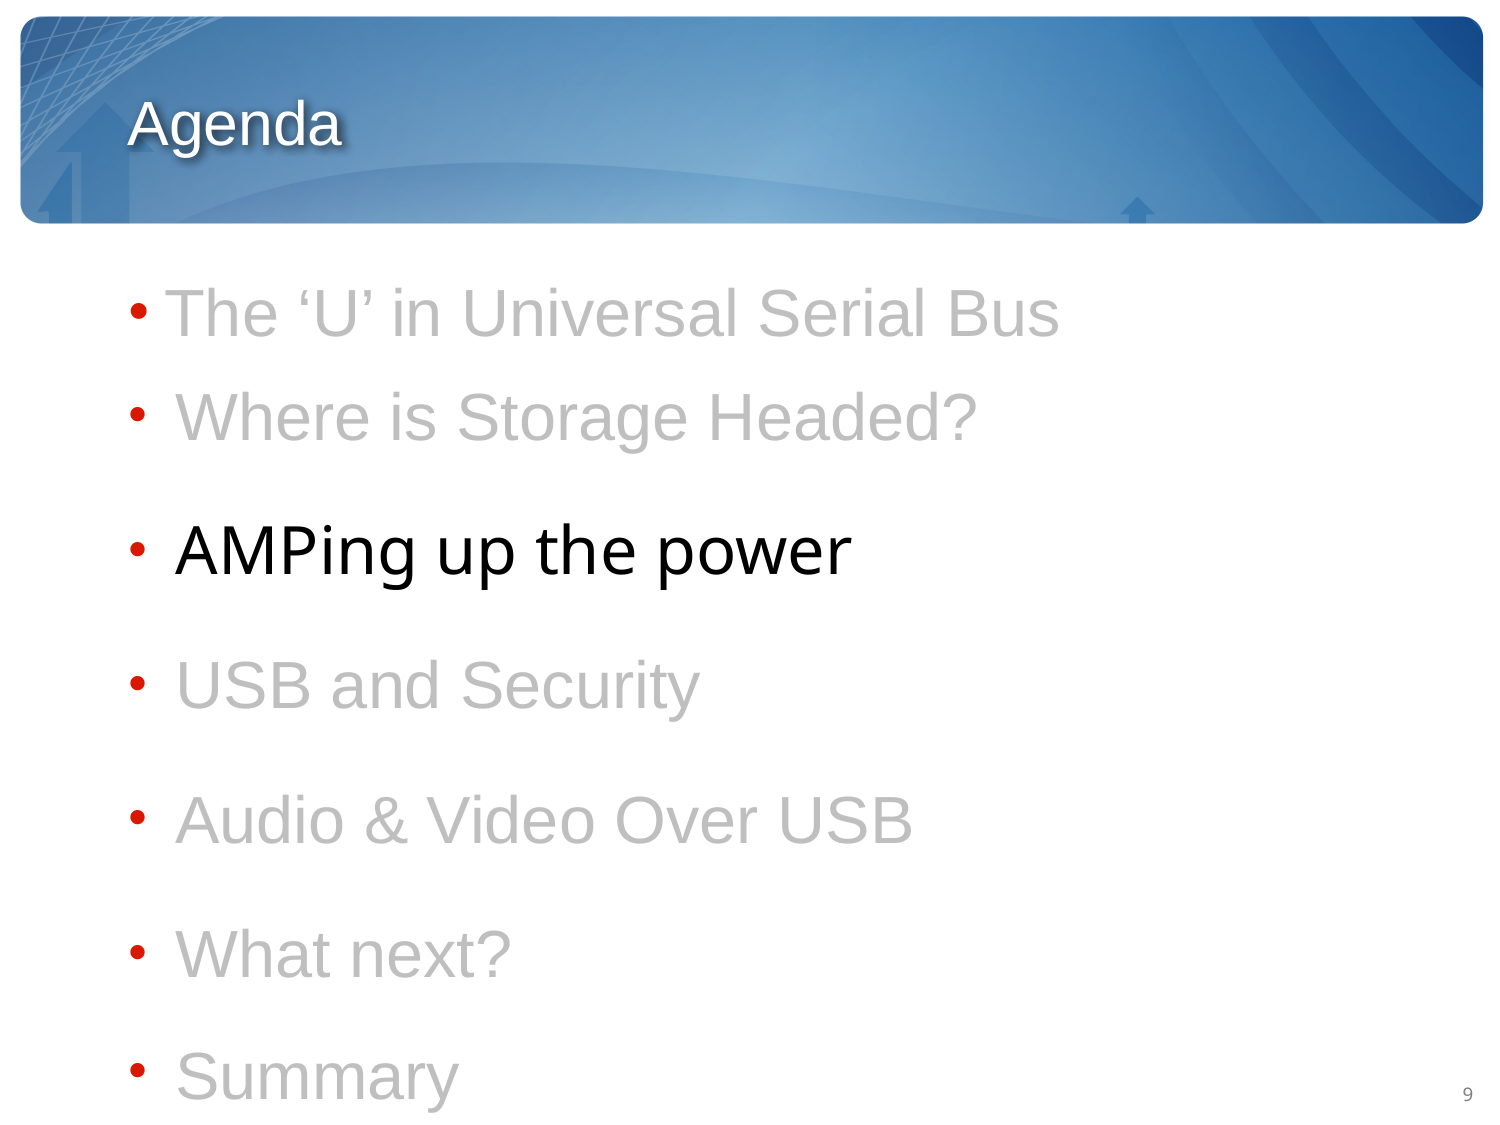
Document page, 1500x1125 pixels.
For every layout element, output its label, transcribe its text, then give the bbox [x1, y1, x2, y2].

picture [0, 0, 1500, 242]
list The ‘U’ in Universal Serial Bus Where is Storage Headed? AMPing up the power USB and Security Audio & Video Over USB What next? Summary [112, 271, 1388, 948]
title Agenda [112, 17, 1138, 223]
text_box 9 [1175, 1074, 1489, 1125]
